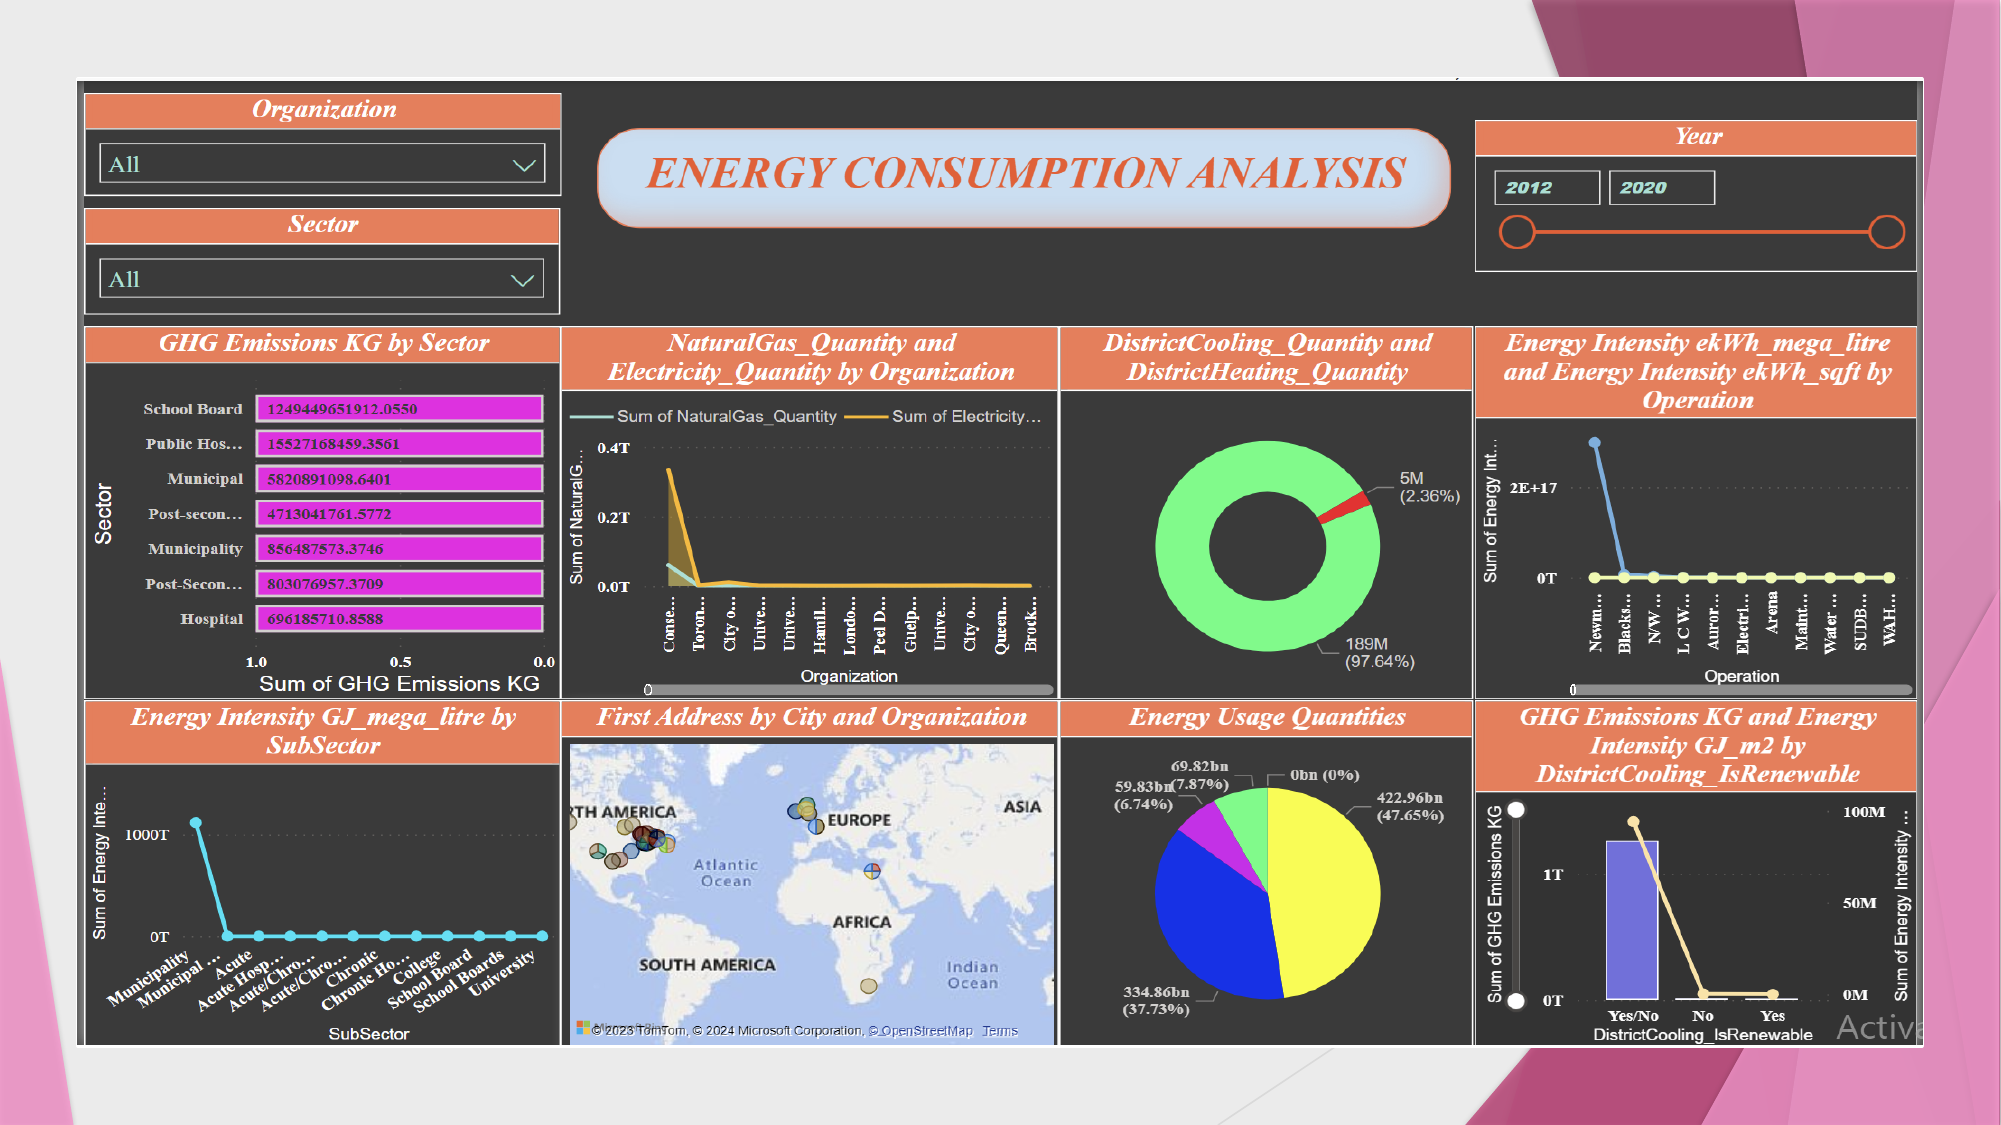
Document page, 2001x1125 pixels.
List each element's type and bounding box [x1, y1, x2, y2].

picture [77, 77, 1923, 1046]
text_box [0, 0, 2000, 1125]
